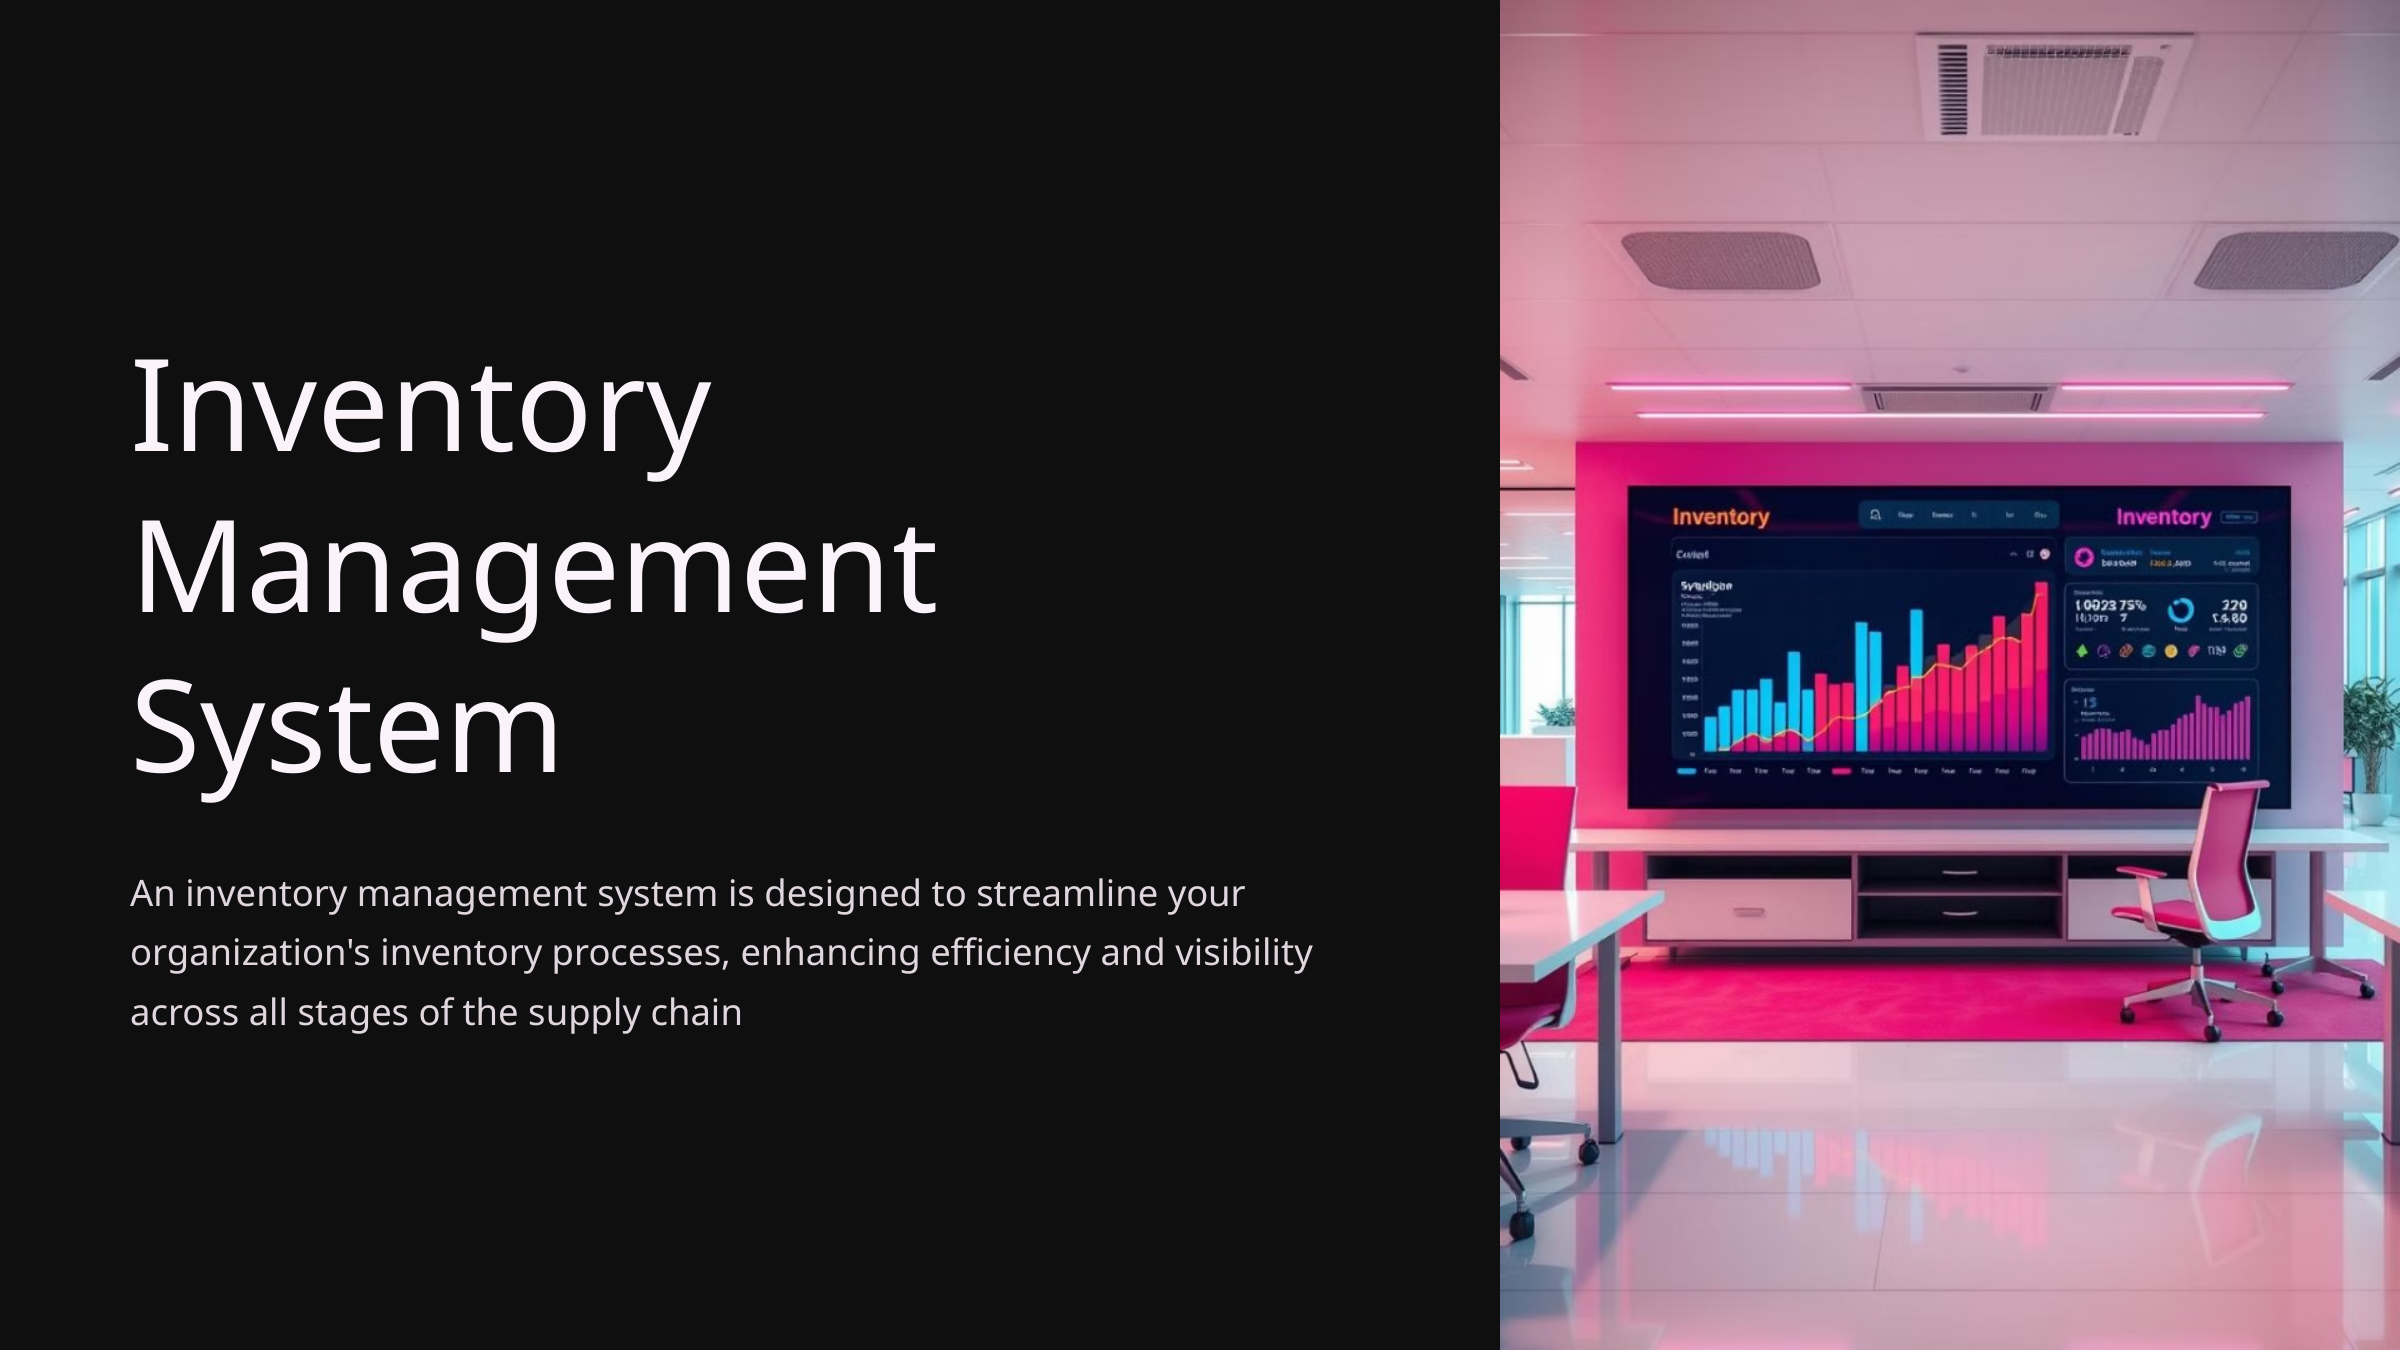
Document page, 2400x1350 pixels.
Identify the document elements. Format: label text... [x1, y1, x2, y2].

picture [1499, 0, 2400, 1350]
text_box An inventory management system is designed to streamline your organization's inventory processes, enhancing efficiency and visibility across all stages of the supply chain [130, 854, 1370, 1033]
text_box Inventory Management System [130, 317, 1370, 799]
